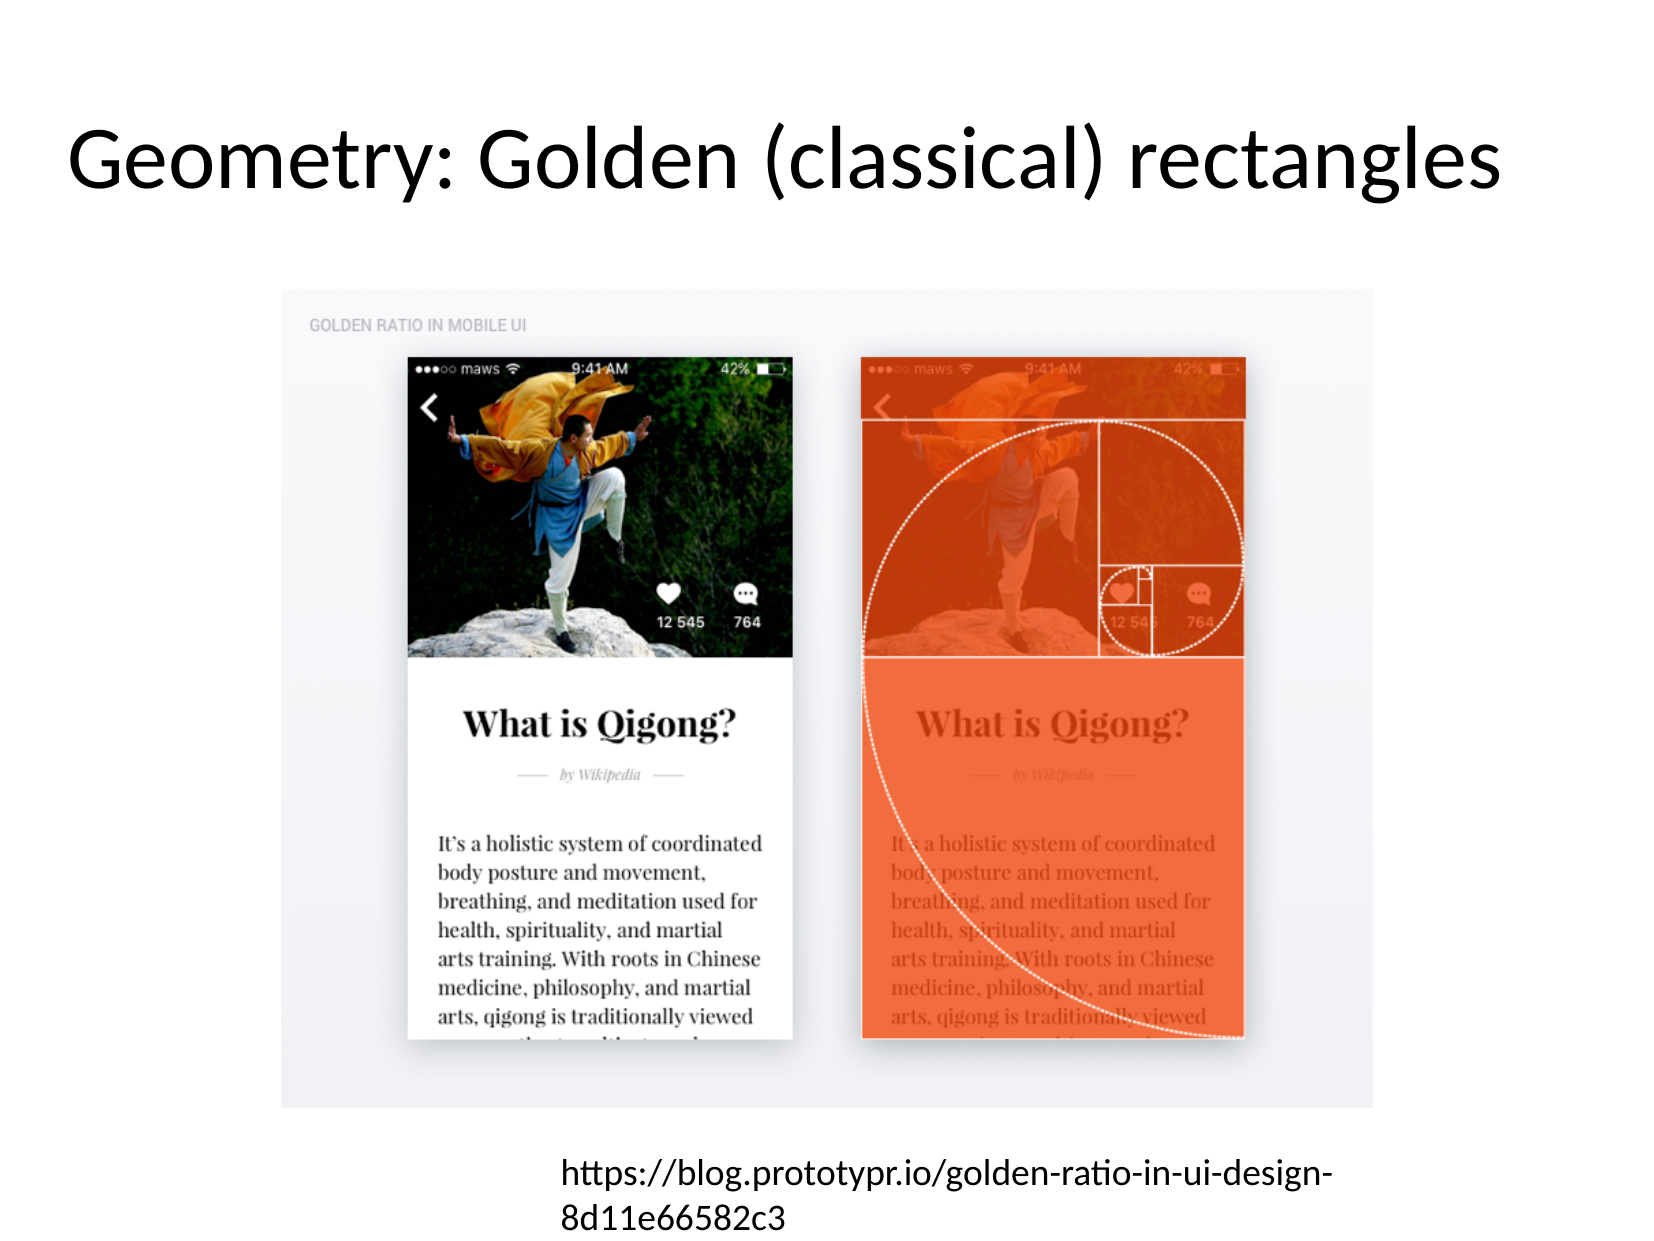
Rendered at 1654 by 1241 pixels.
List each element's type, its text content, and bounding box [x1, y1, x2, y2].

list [280, 288, 1373, 1108]
title Geometry: Golden (classical) rectangles [0, 49, 1571, 257]
text_box https://blog.prototypr.io/golden-ratio-in-ui-design-8d11e66582c3 [545, 1140, 1373, 1241]
